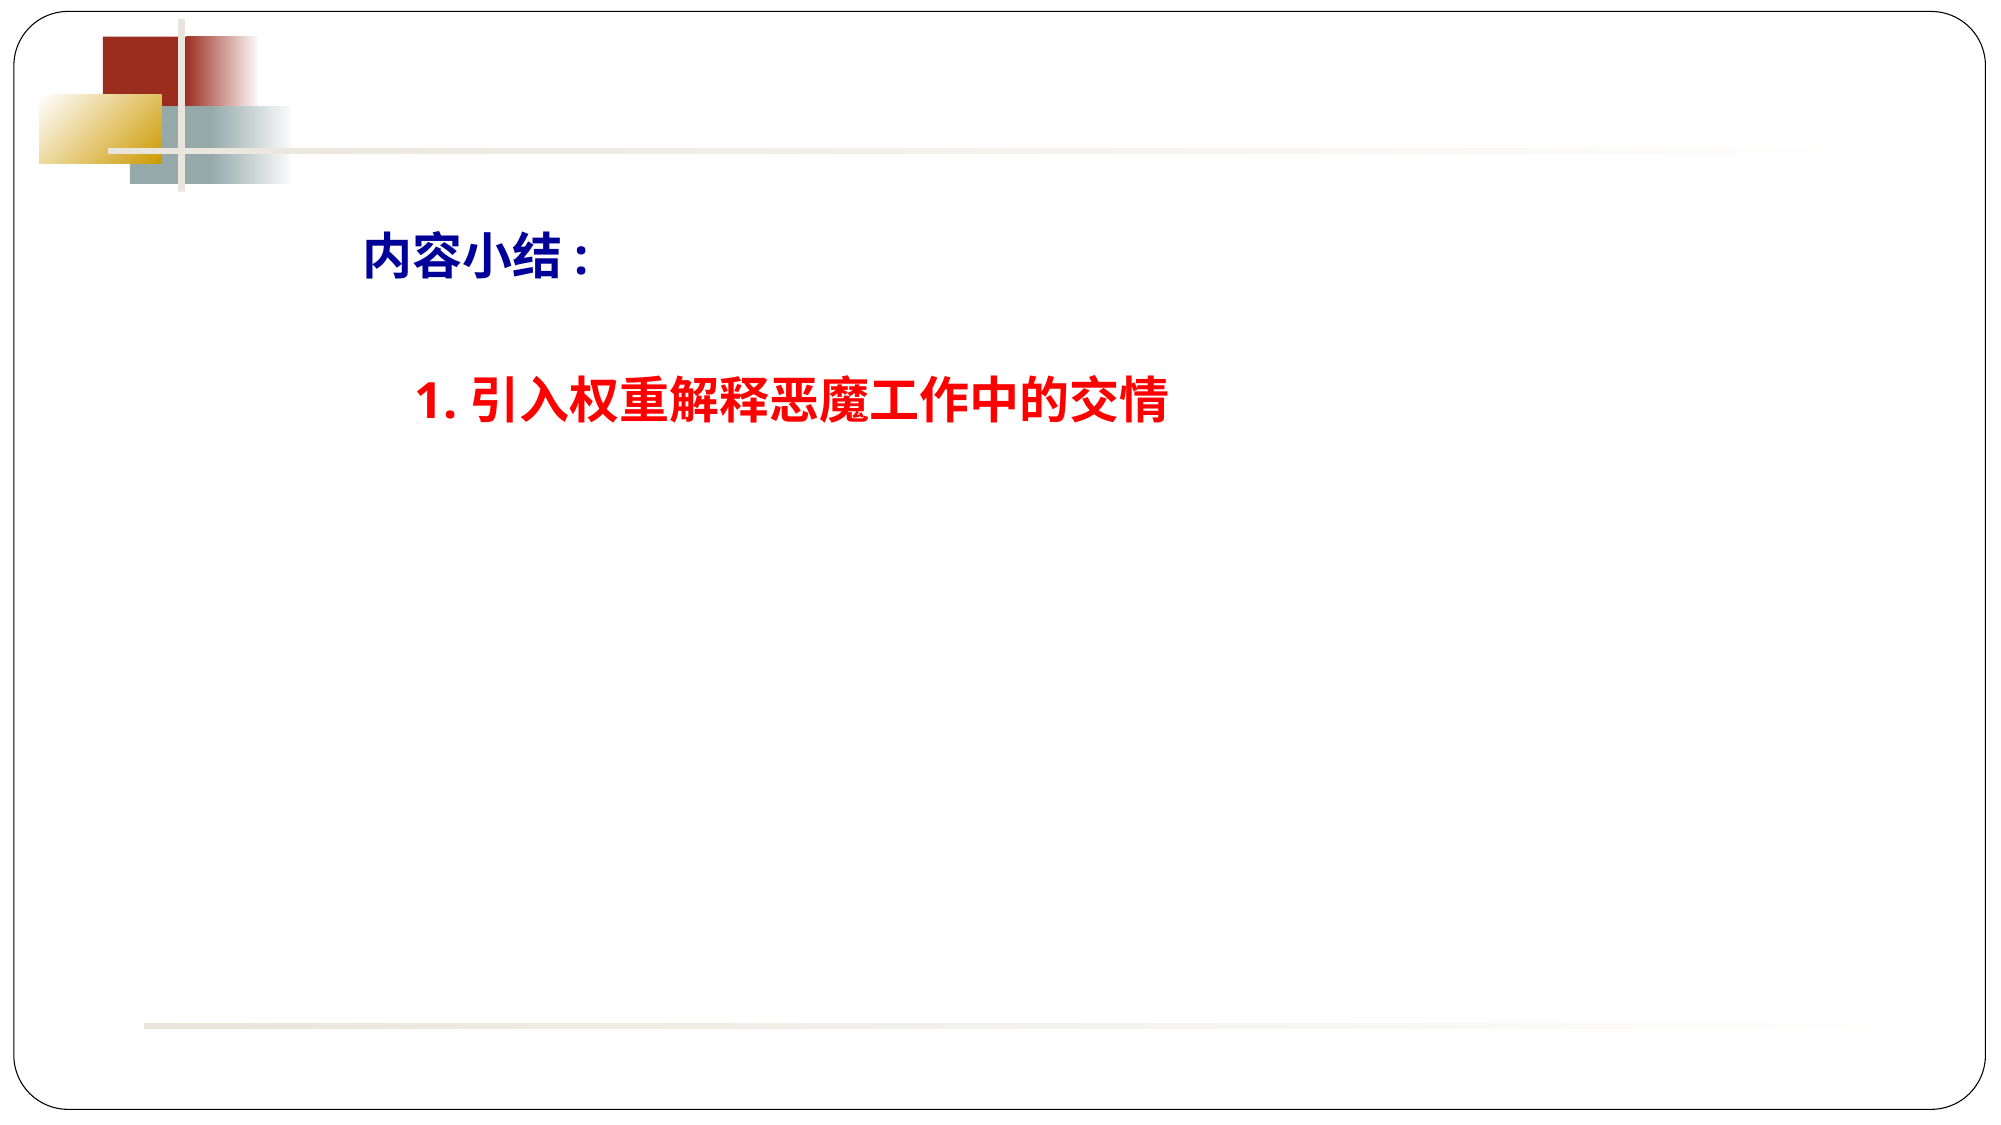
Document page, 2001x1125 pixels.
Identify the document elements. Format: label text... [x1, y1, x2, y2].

text_box 内容小结: 1.引入权重解释恶魔工作中的交情 [347, 205, 1774, 664]
